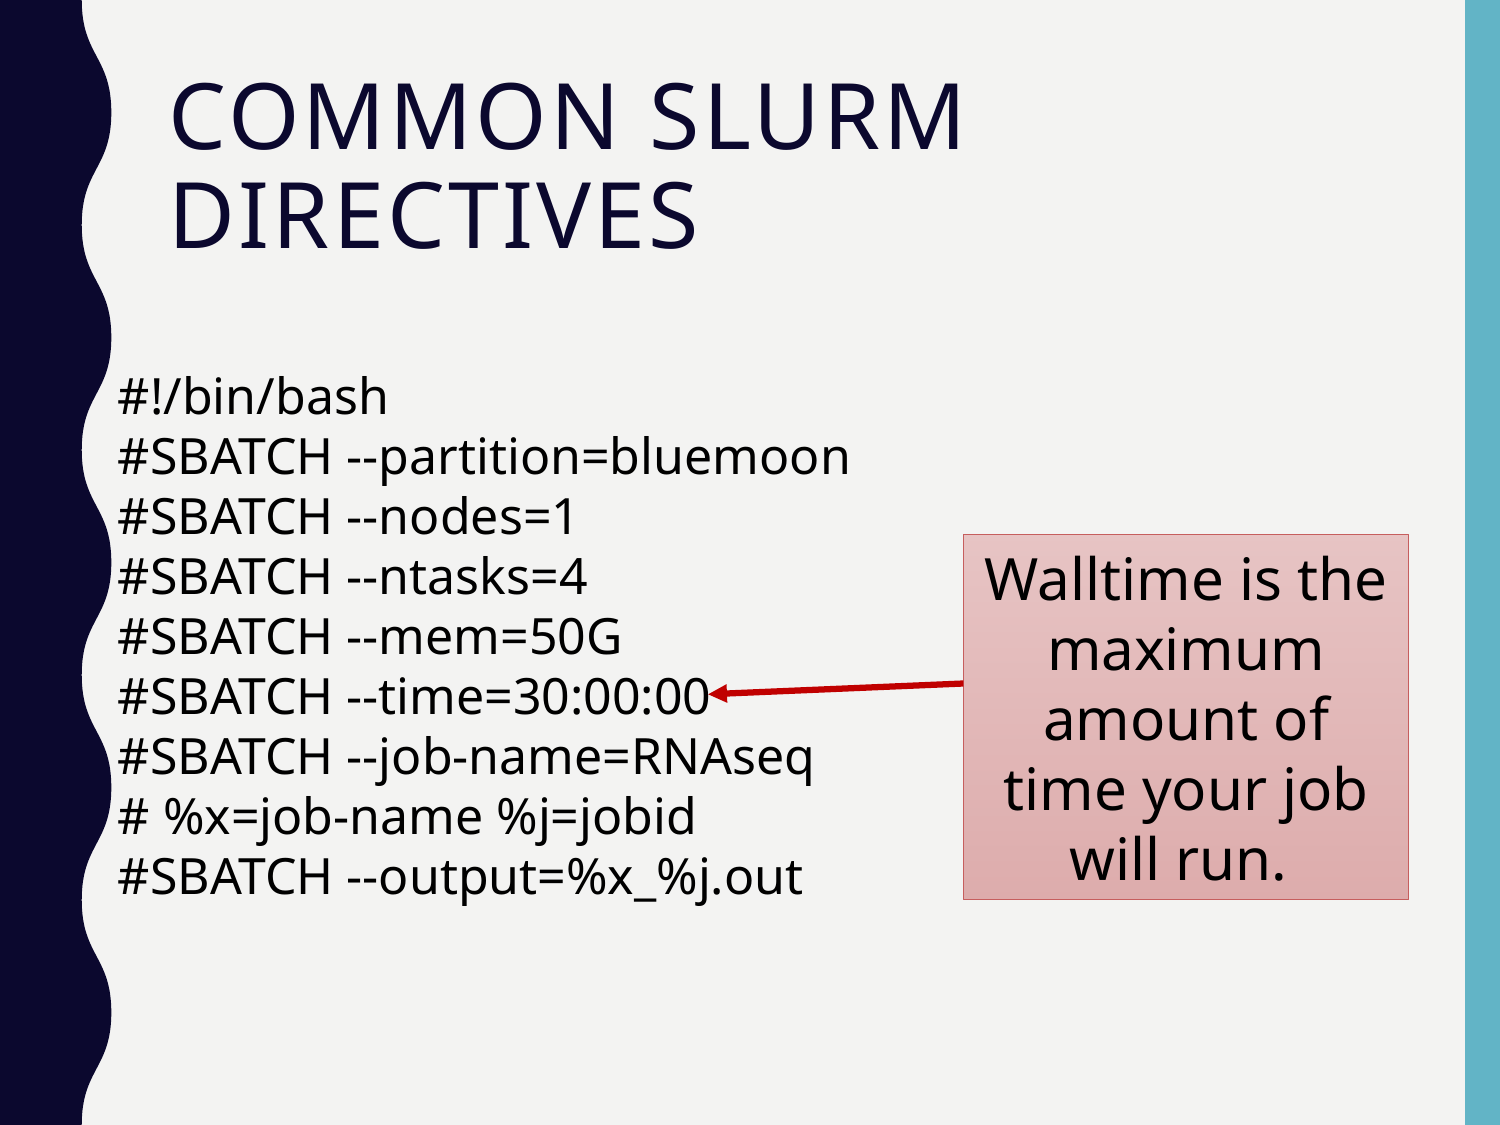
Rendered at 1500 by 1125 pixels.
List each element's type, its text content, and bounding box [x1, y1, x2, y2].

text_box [708, 683, 964, 695]
text_box Walltime is the maximum amount of time your job will run. [963, 534, 1409, 900]
title Common slurm directives [154, 62, 1407, 308]
text_box #!/bin/bash #SBATCH --partition=bluemoon #SBATCH --nodes=1 #SBATCH --ntasks=4 #SBATCH --mem=50G #SBATCH --time=30:00:00 #SBATCH --job-name=RNAseq # %x=job-name %j=jobid #SBATCH --output=%x_%j.out [103, 357, 1228, 973]
